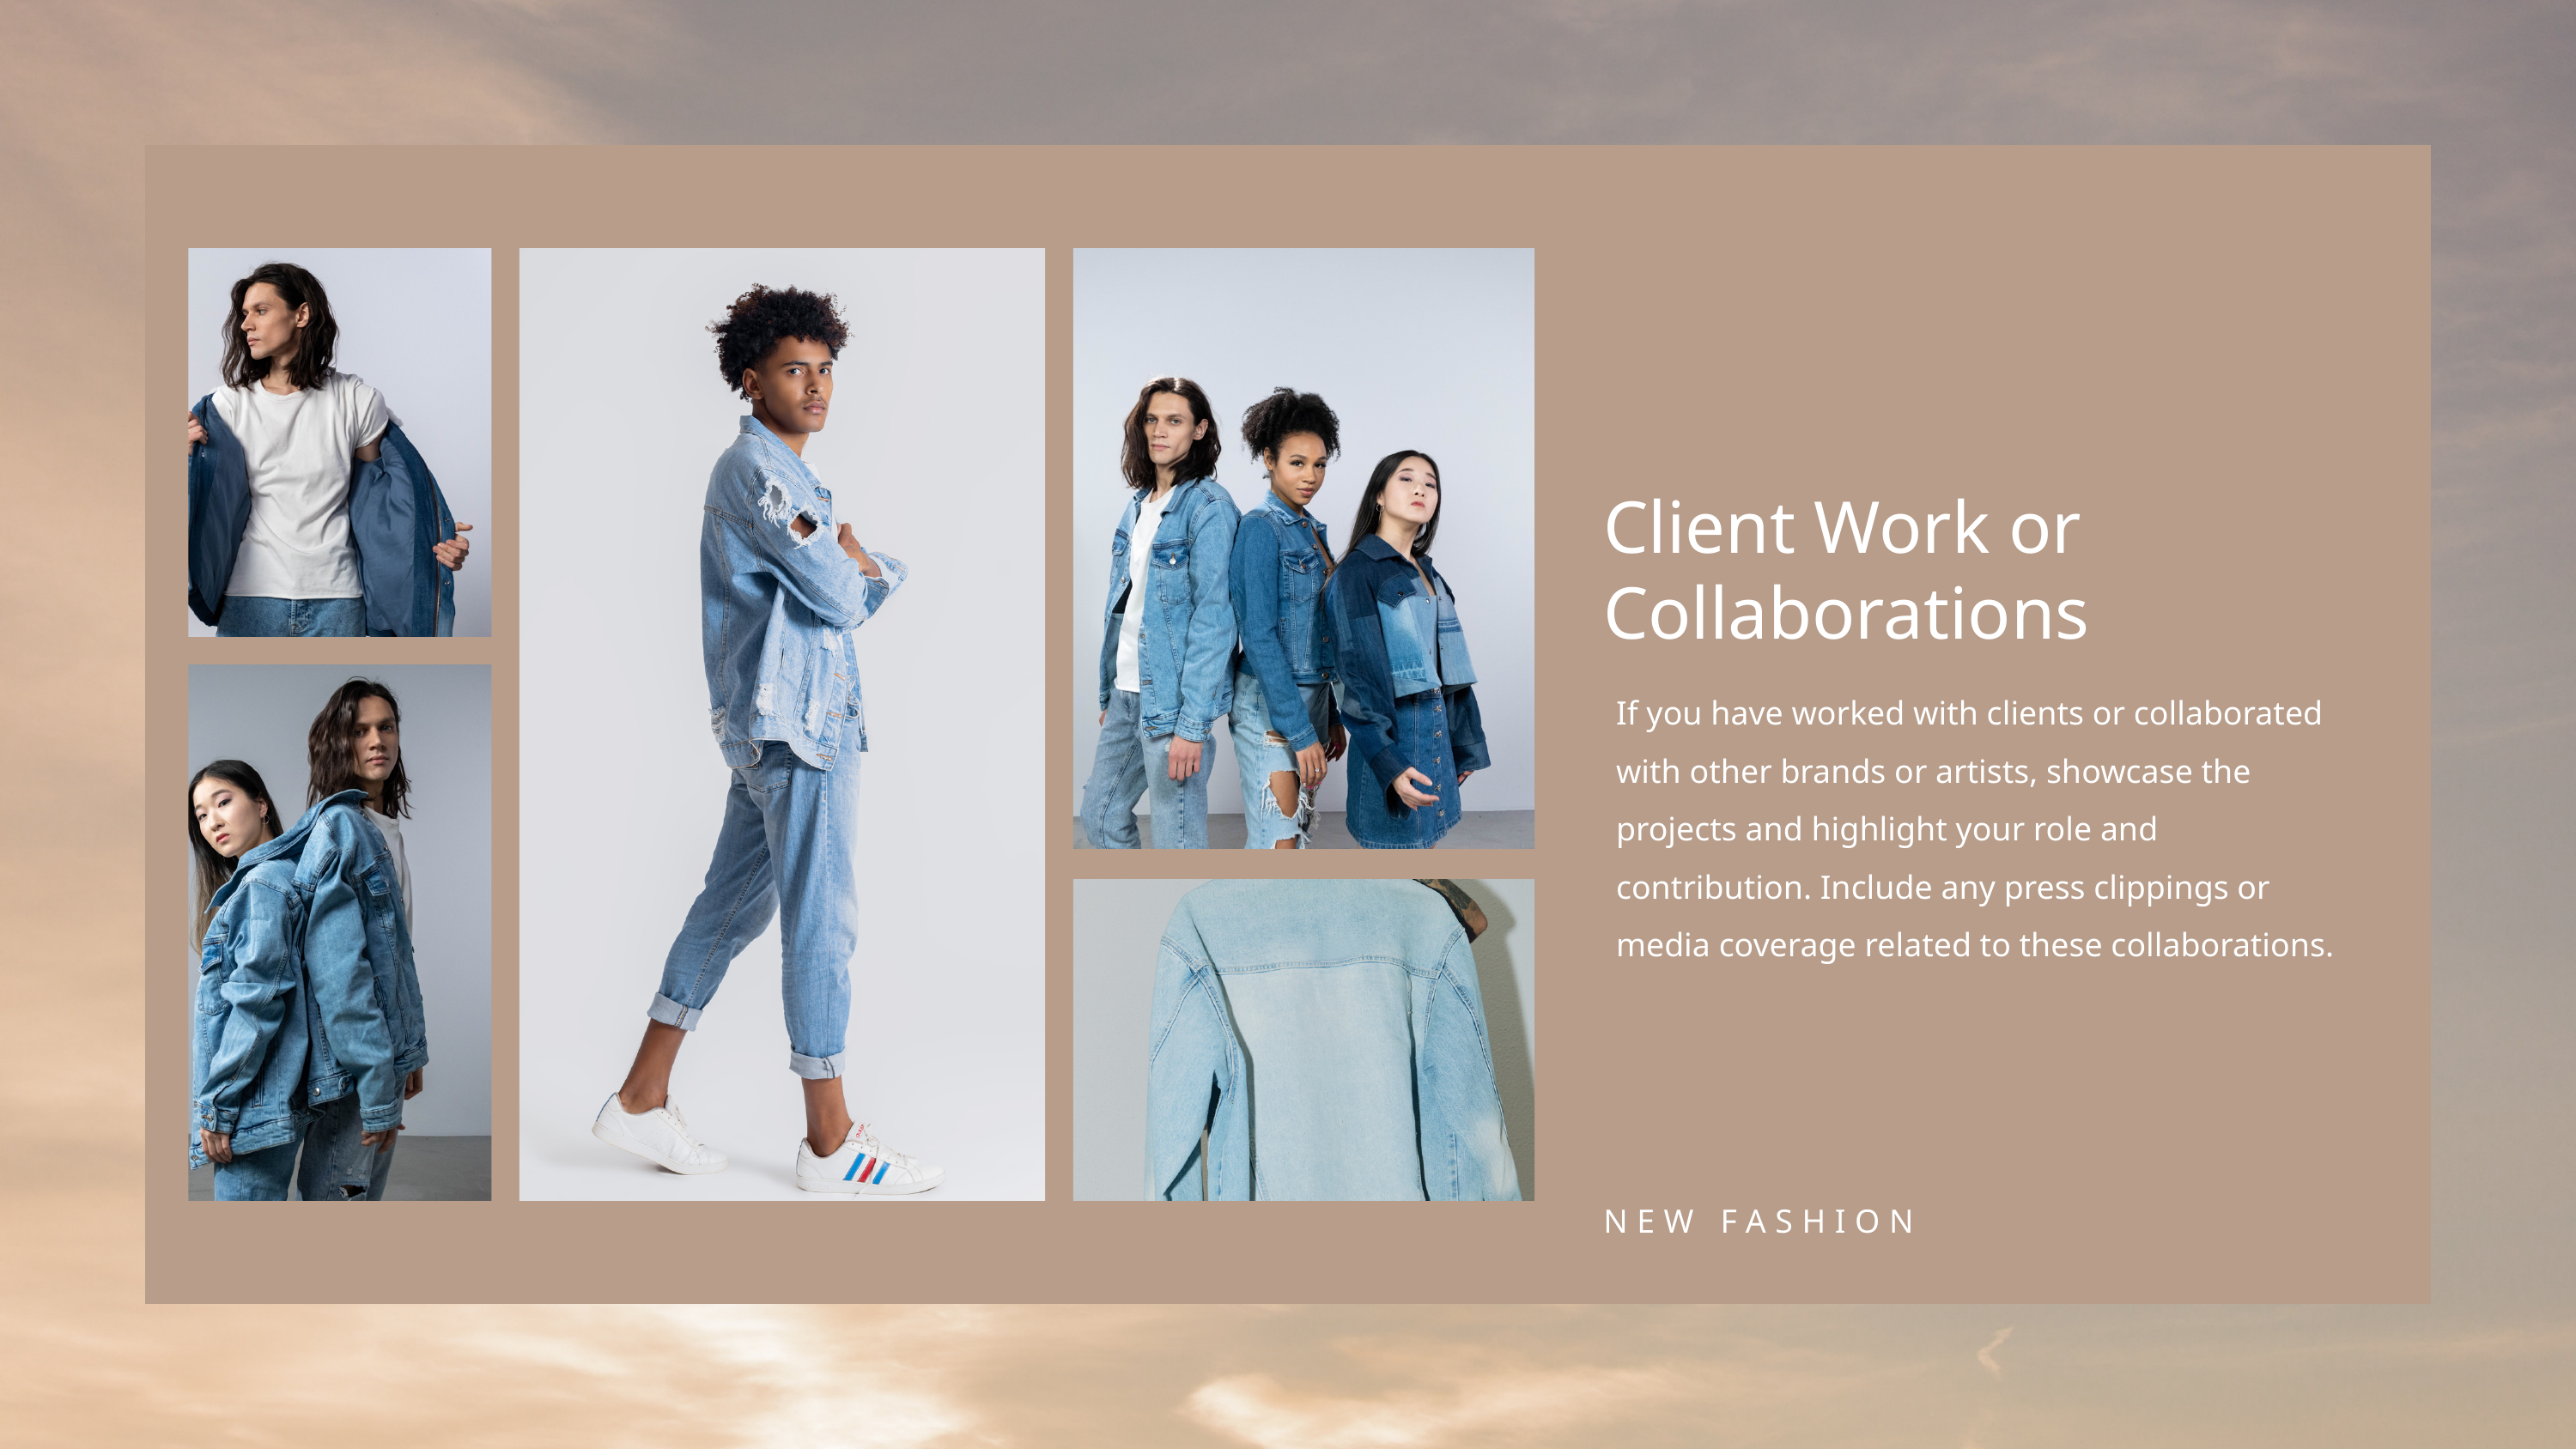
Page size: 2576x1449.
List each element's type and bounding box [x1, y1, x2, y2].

picture [0, 0, 2576, 1449]
text_box [144, 144, 2432, 1304]
text_box [1603, 482, 2363, 967]
